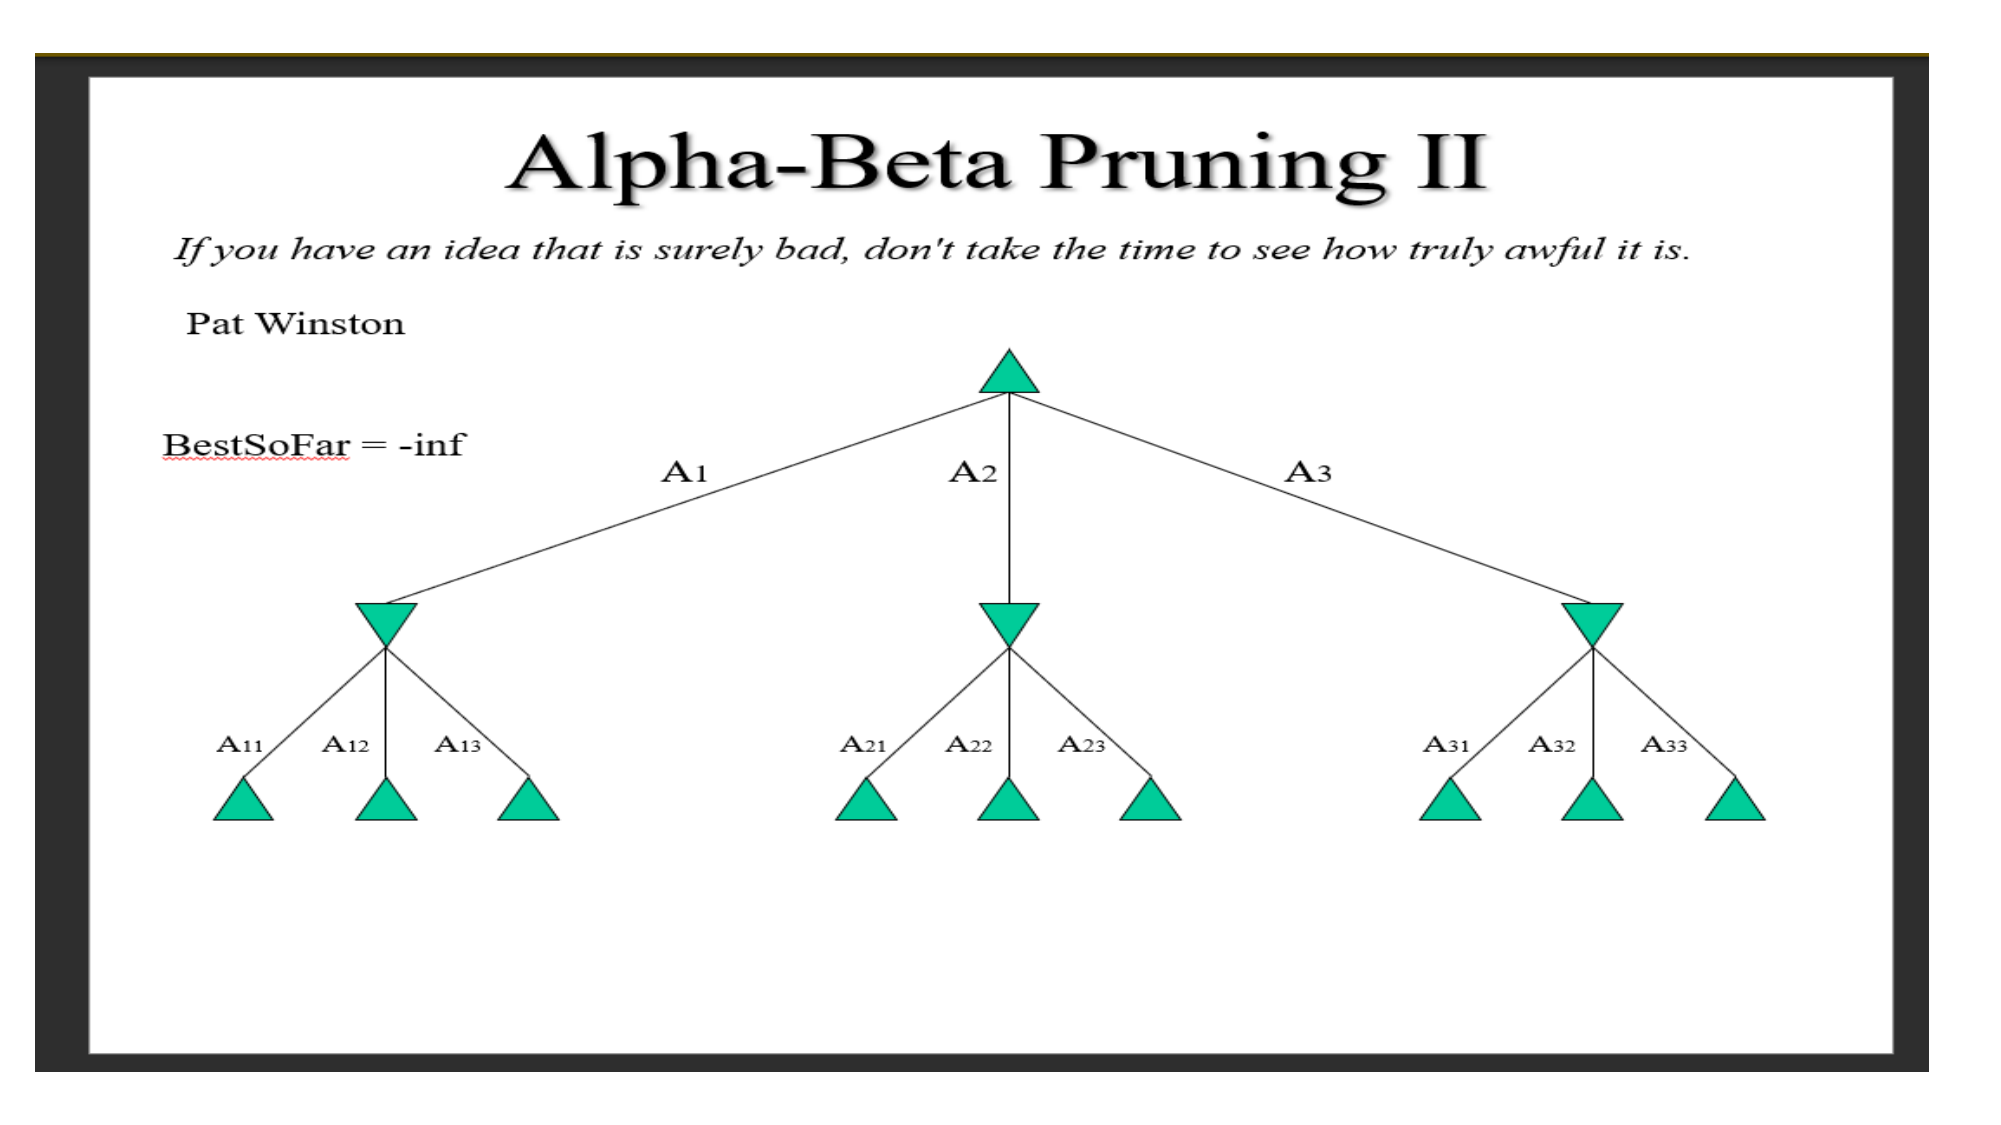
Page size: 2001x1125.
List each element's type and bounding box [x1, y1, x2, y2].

picture [35, 52, 1929, 1072]
